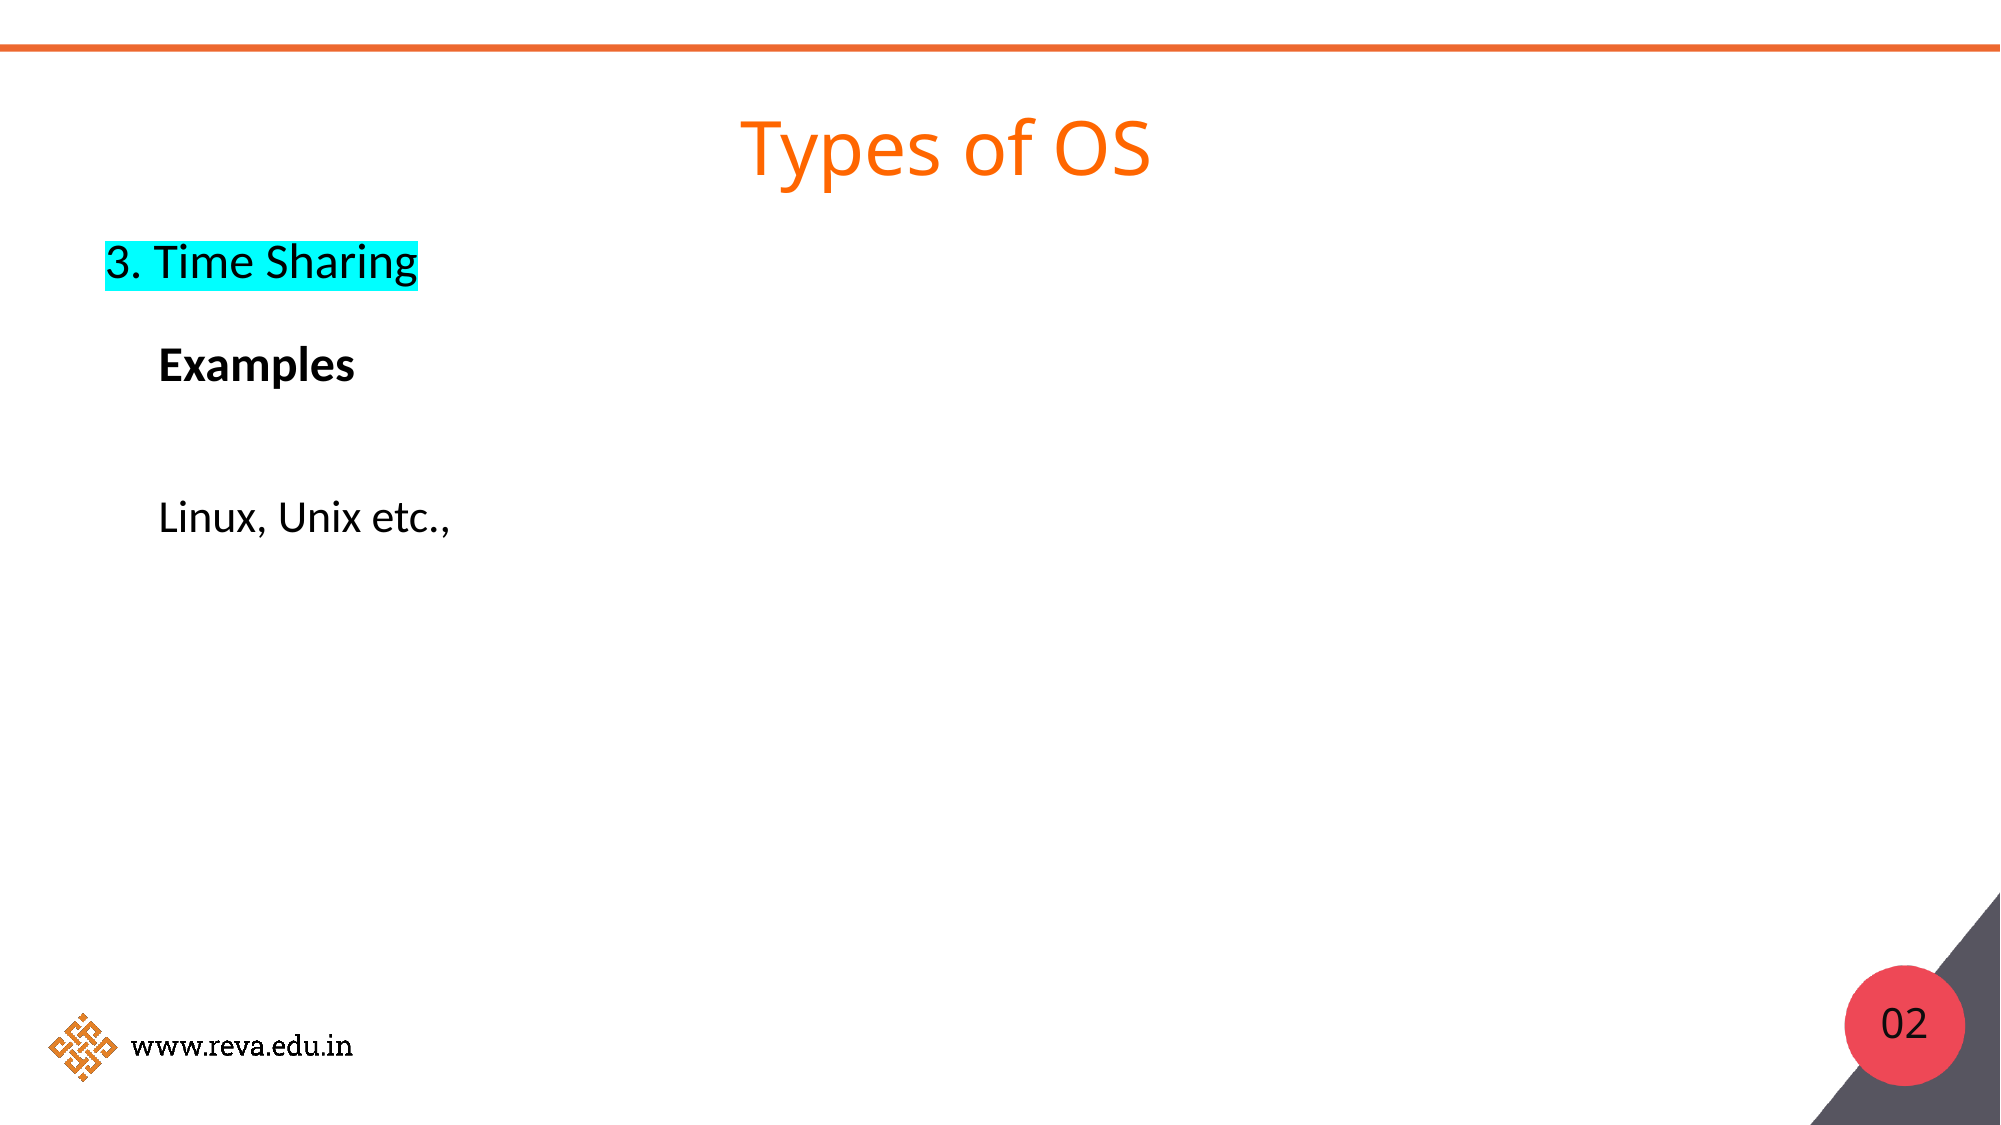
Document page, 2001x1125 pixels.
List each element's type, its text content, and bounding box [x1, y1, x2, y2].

text_box 02 [1865, 989, 1944, 1054]
picture [1801, 882, 2000, 1125]
text_box Examples Linux, Unix etc., [143, 323, 1799, 549]
picture [31, 1003, 366, 1092]
text_box 3. Time Sharing [90, 190, 1090, 296]
title Types of OS [725, 51, 1199, 240]
